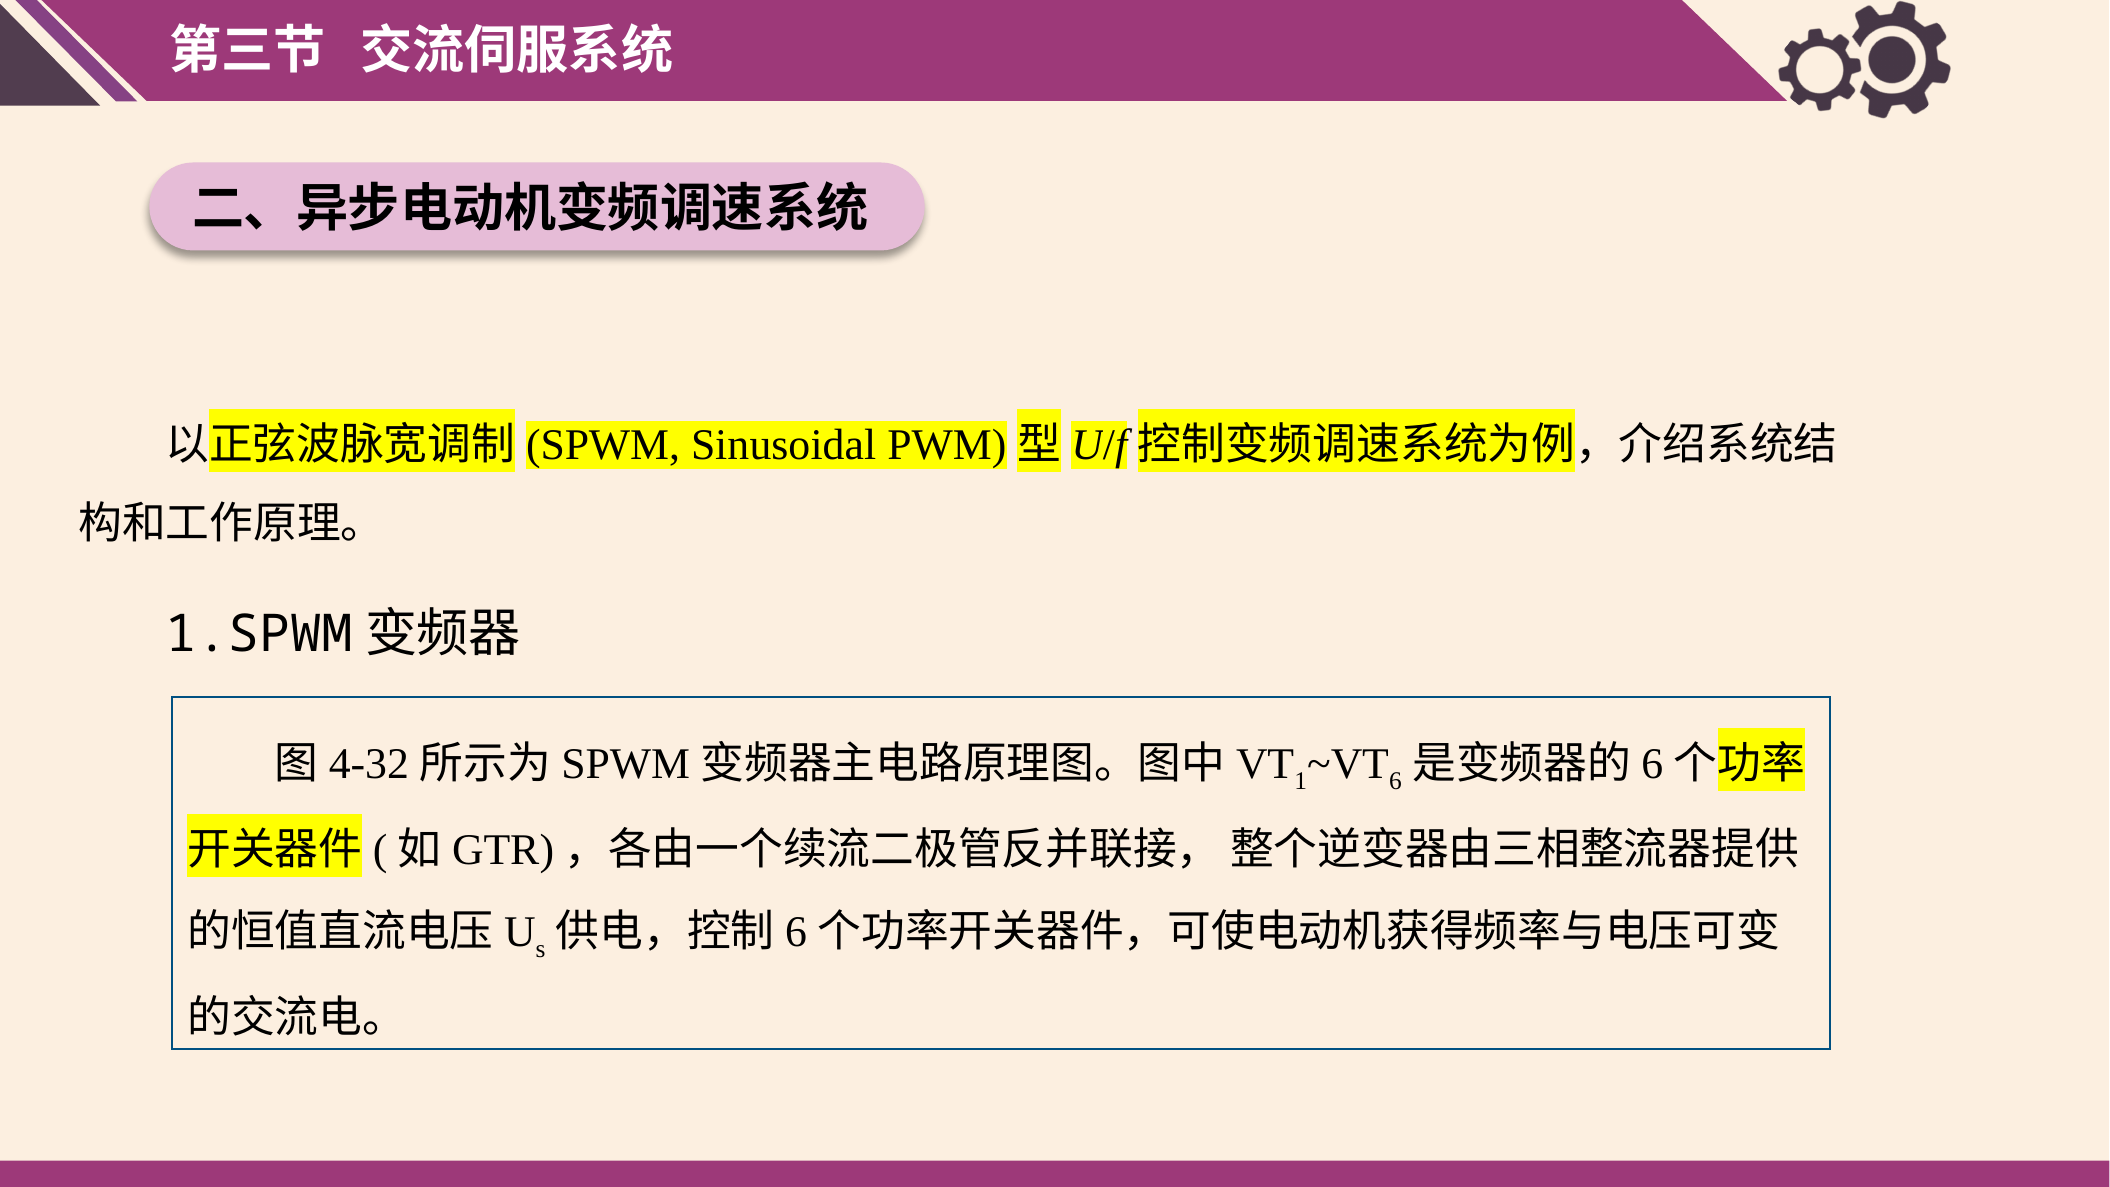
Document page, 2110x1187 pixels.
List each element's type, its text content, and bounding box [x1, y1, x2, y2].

picture [1793, 0, 1942, 139]
text_box 1.SPWM变频器 [149, 560, 1624, 671]
text_box 图4-32所示为SPWM变频器主电路原理图。图中VT1~VT6是变频器的6个功率开关器件(如GTR)，各由一个续流二极管反并联接， 整个逆变器由三相整流器提供的恒值直流电压Us供电，控制6个功率开关器件，可使电动机获得频率与电压可变的交流电。 [171, 696, 1831, 1050]
text_box [40, 0, 1790, 103]
text_box 第三节 交流伺服系统 [153, 8, 1460, 87]
text_box [13, 0, 140, 103]
text_box [148, 161, 904, 252]
text_box 以正弦波脉宽调制(SPWM, Sinusoidal PWM)型U/f控制变频调速系统为例，介绍系统结构和工作原理。 [62, 381, 1854, 556]
text_box [0, 2, 103, 107]
text_box 二、异步电动机变频调速系统 [176, 166, 949, 245]
text_box [0, 1160, 2110, 1187]
